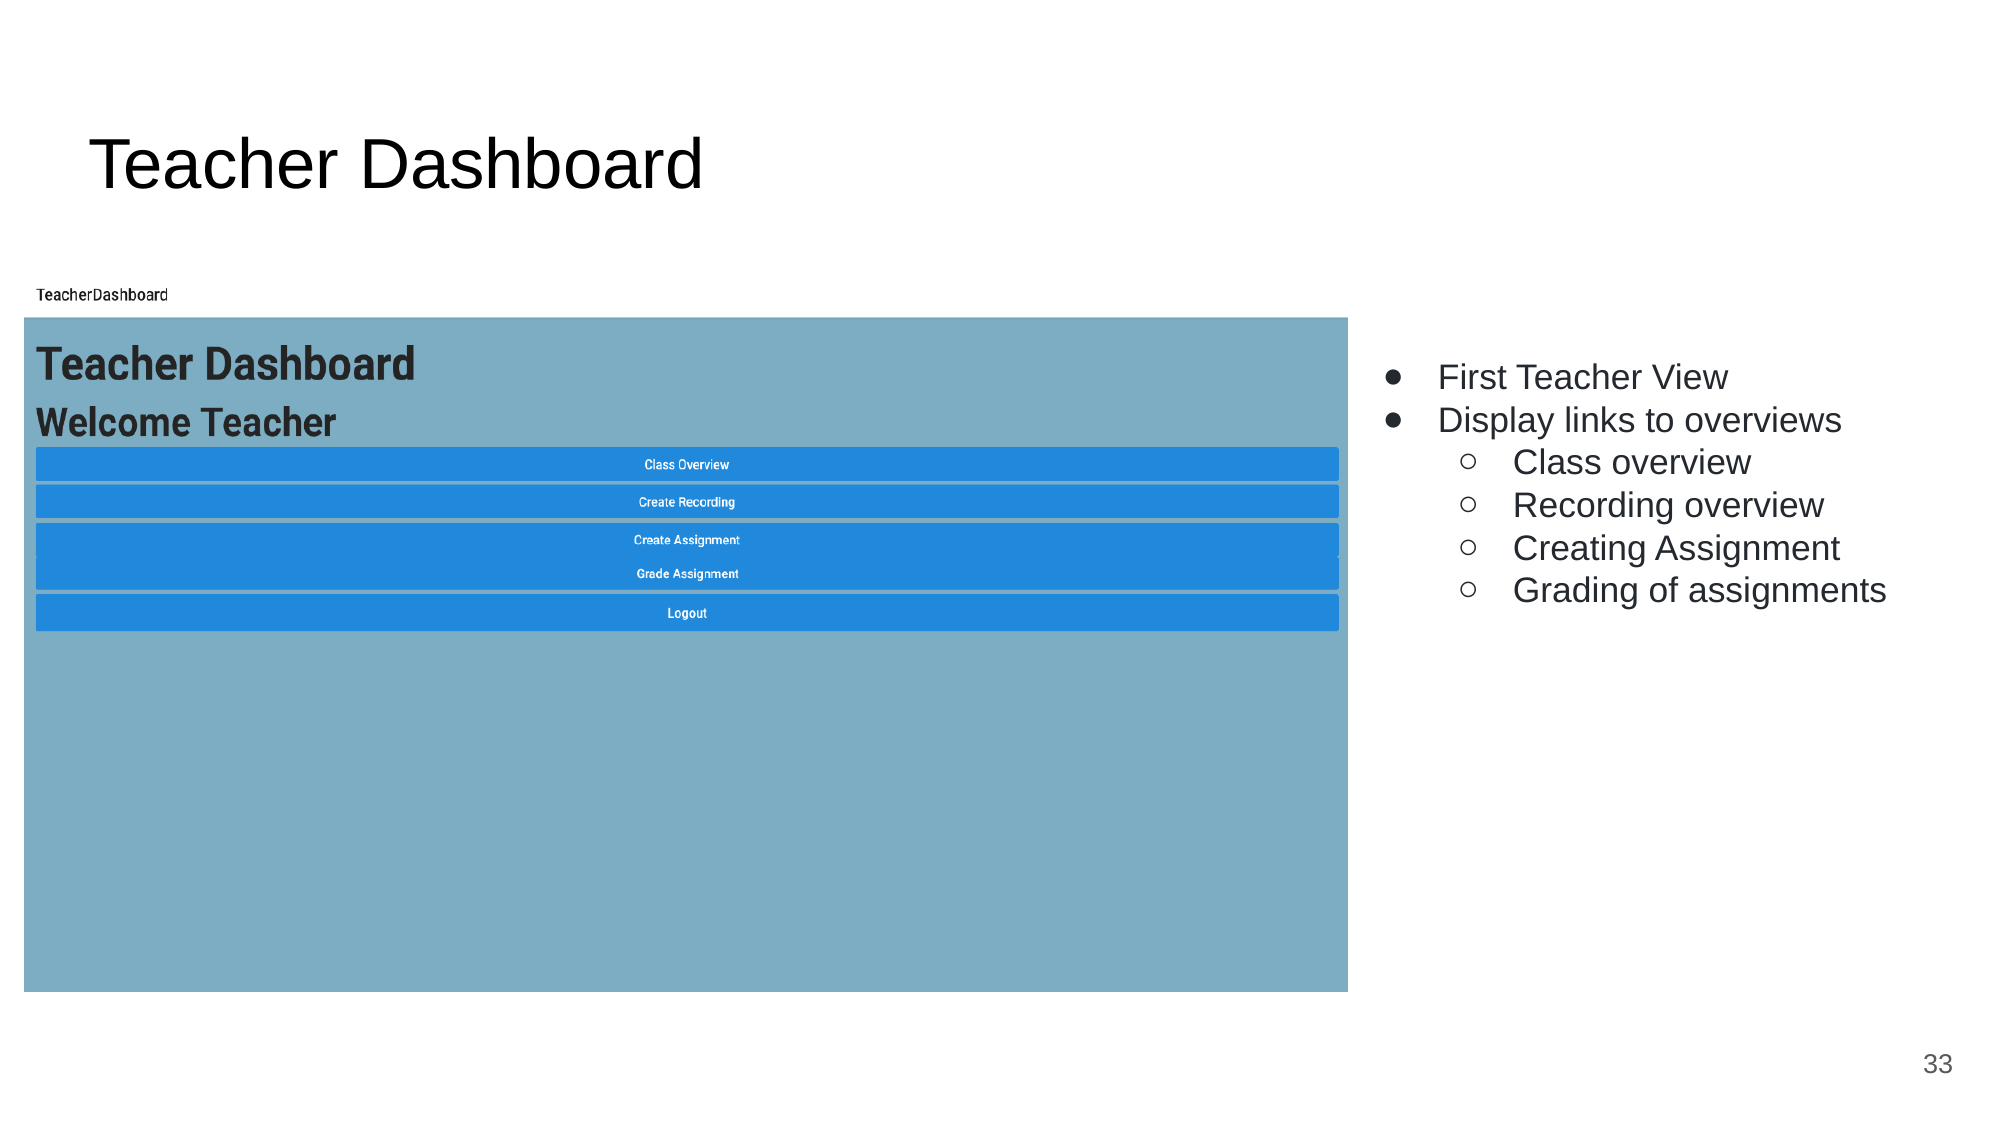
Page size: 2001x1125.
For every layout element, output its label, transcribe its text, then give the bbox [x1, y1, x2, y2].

picture [24, 274, 1349, 992]
text_box First Teacher View Display links to overviews Class overview Recording overview Creating Assignment Grading of assignments [1347, 296, 1932, 1067]
title Teacher Dashboard [68, 97, 1932, 223]
slide_number ‹#› [1853, 1019, 1974, 1106]
